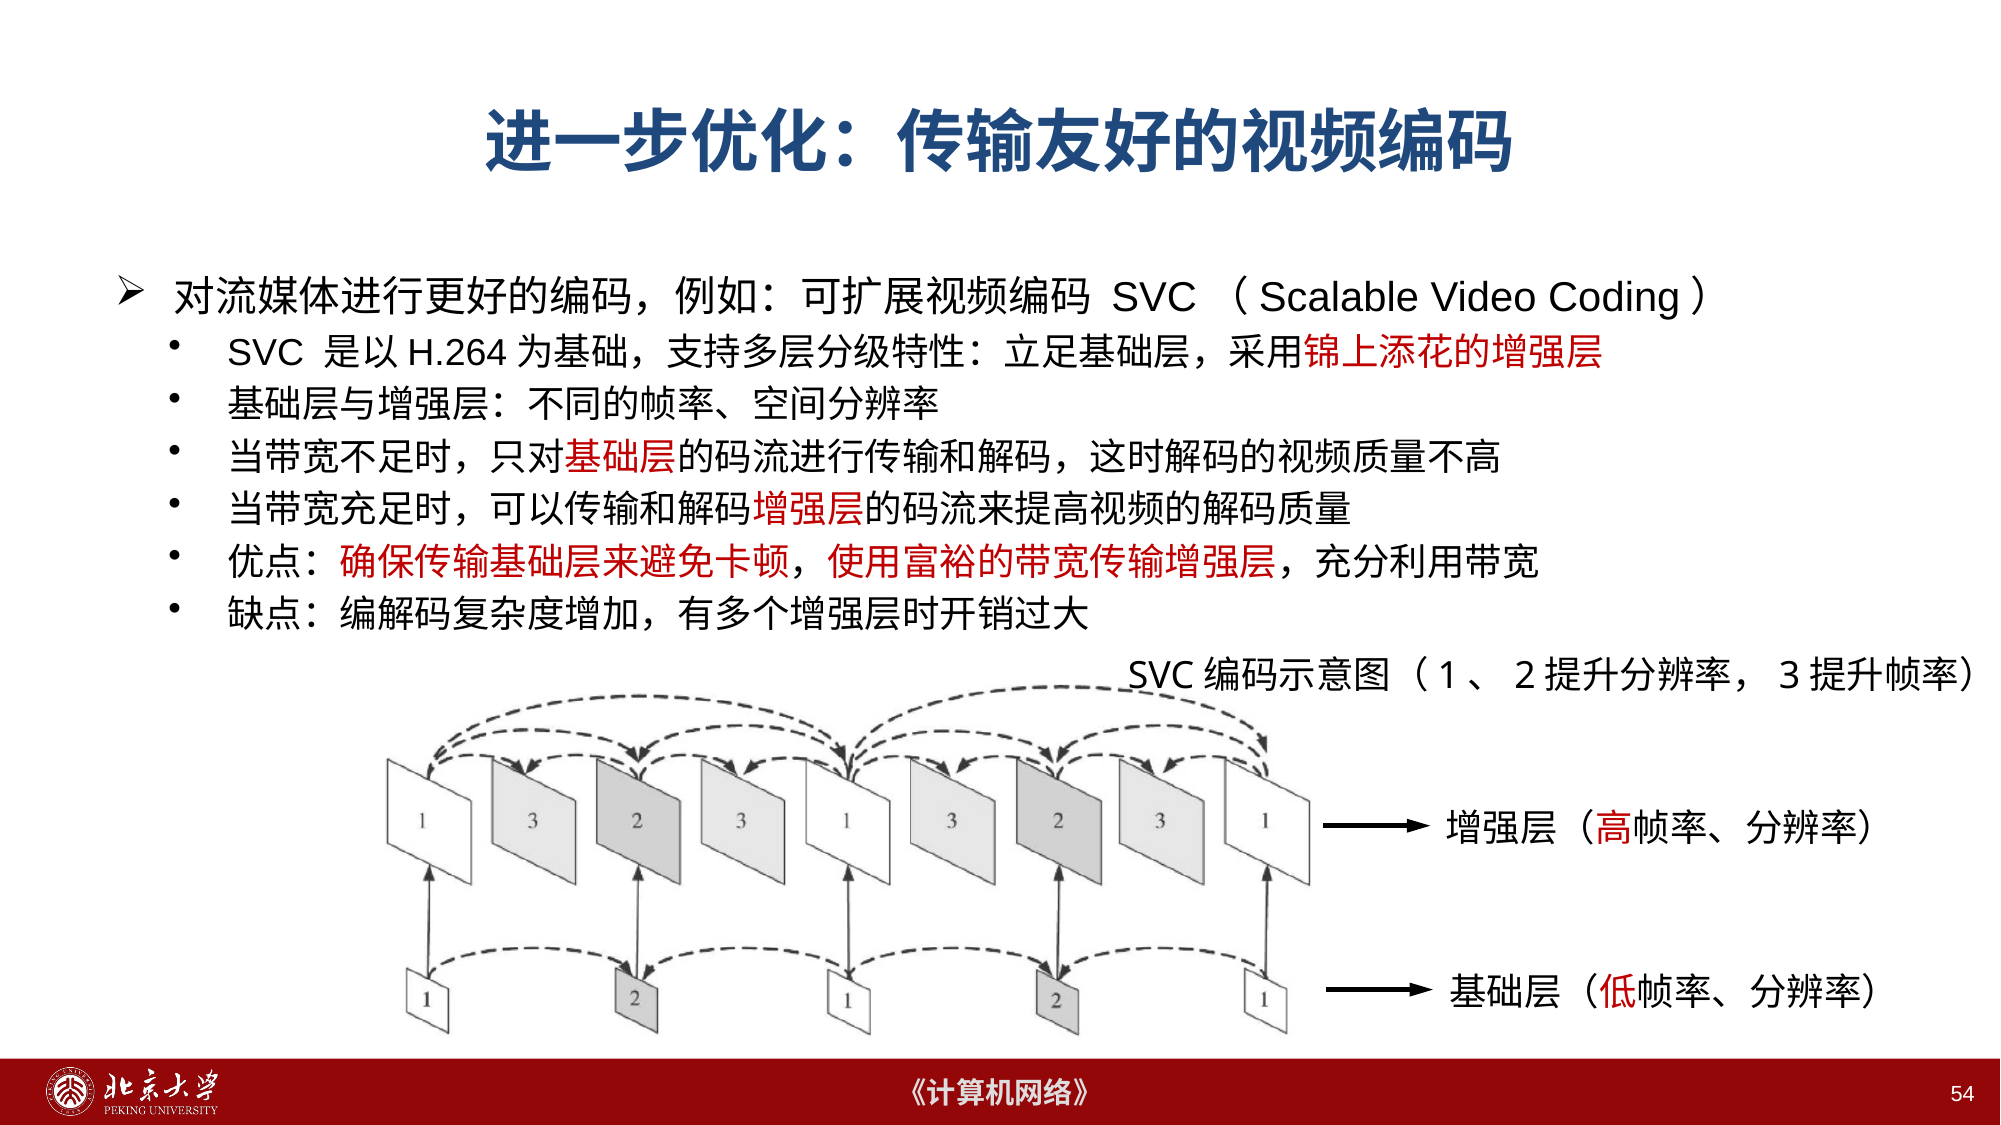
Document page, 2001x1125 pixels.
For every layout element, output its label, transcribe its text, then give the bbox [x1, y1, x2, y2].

list 对流媒体进行更好的编码，例如：可扩展视频编码 SVC（Scalable Video Coding） SVC 是以H.264为基础，支持多层分级特性：立足基础层，采用锦上添花的增强层 基础层与增强层：不同的帧率、空间分辨率 当带宽不足时，只对基础层的码流进行传输和解码，这时解码的视频质量不高 当带宽充足时，可以传输和解码增强层的码流来提高视频的解码质量 优点：确保传输基础层来避免卡顿，使用富裕的带宽传输增强层，充分利用带宽 缺点：编解码复杂度增加，有多个增强层时开销过大 [99, 262, 1900, 1005]
picture [46, 1067, 218, 1116]
text_box 增强层（高帧率、分辨率） [1446, 773, 1894, 879]
text_box [1322, 819, 1431, 832]
picture [383, 676, 1318, 1043]
text_box 基础层（低帧率、分辨率） [1431, 937, 1917, 1043]
slide_number 54 [1522, 1072, 1990, 1125]
text_box SVC编码示意图（1、2提升分辨率，3提升帧率） [1113, 643, 2000, 704]
text_box [1325, 983, 1434, 996]
title 进一步优化：传输友好的视频编码 [99, 45, 1900, 233]
